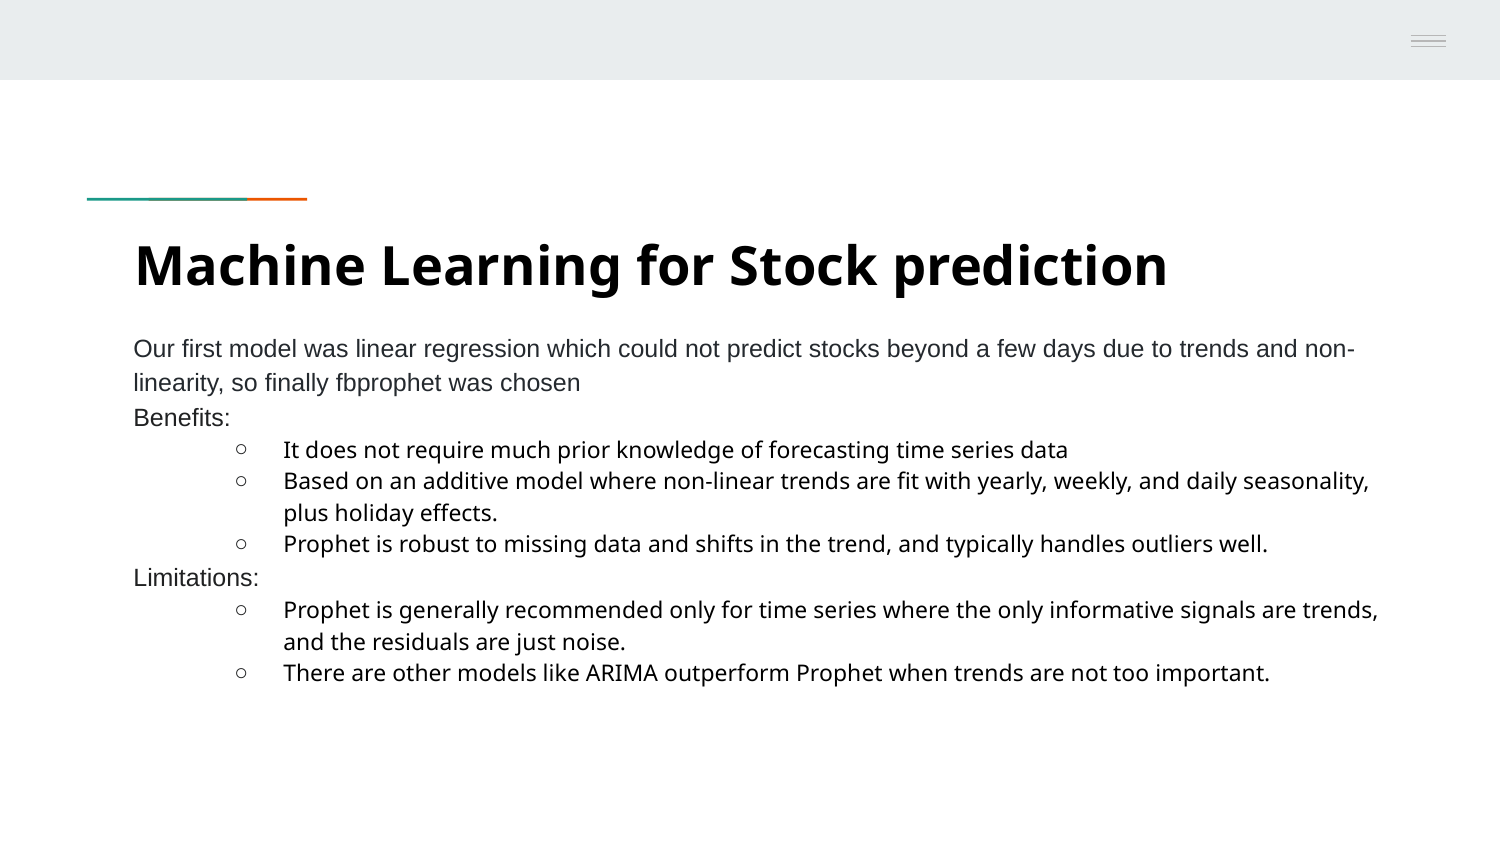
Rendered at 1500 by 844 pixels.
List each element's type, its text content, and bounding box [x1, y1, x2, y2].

title Machine Learning for Stock prediction [119, 216, 1347, 312]
list Our first model was linear regression which could not predict stocks beyond a few days due to trends and non-linearity, so finally fbprophet was chosen Benefits: It does not require much prior knowledge of forecasting time series data Based on an additive model where non-linear trends are fit with yearly, weekly, and daily seasonality, plus holiday effects. Prophet is robust to missing data and shifts in the trend, and typically handles outliers well. Limitations: Prophet is generally recommended only for time series where the only informative signals are trends, and the residuals are just noise. There are other models like ARIMA outperform Prophet when trends are not too important. [118, 312, 1427, 728]
